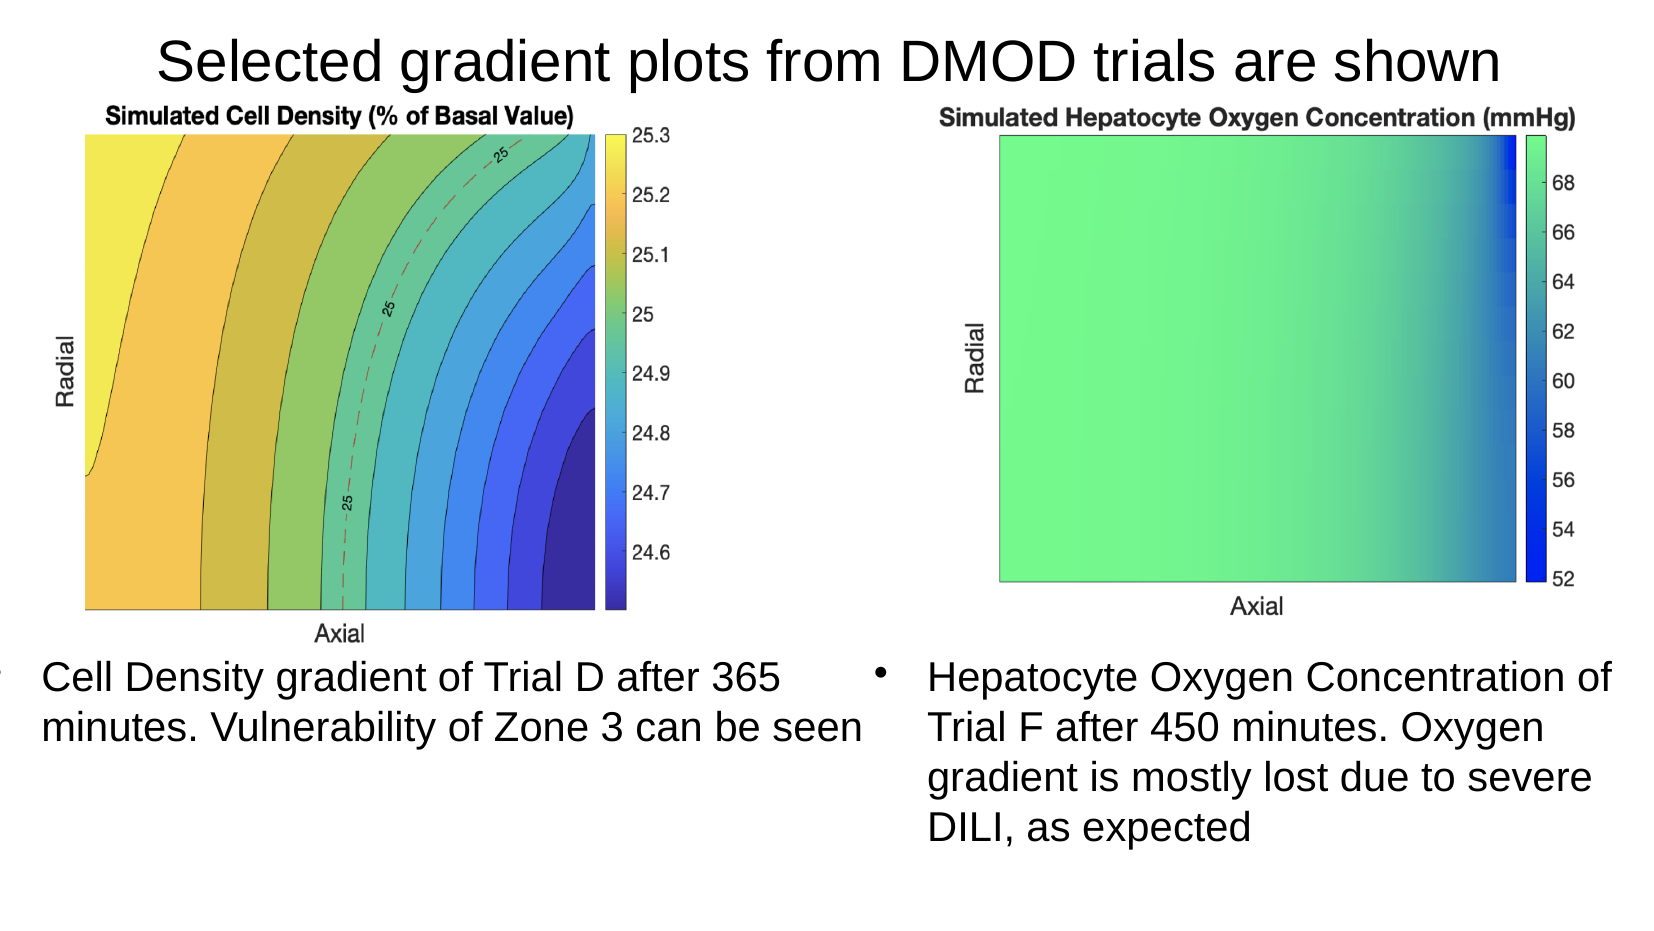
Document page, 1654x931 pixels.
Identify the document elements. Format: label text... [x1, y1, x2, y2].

picture [932, 100, 1595, 633]
list Hepatocyte Oxygen Concentration of Trial F after 450 minutes. Oxygen gradient is mostly lost due to severe DILI, as expected [856, 649, 1654, 857]
list Cell Density gradient of Trial D after 365 minutes. Vulnerability of Zone 3 can be seen [0, 649, 856, 857]
title Selected gradient plots from DMOD trials are shown [0, 0, 1654, 137]
picture [29, 94, 680, 656]
